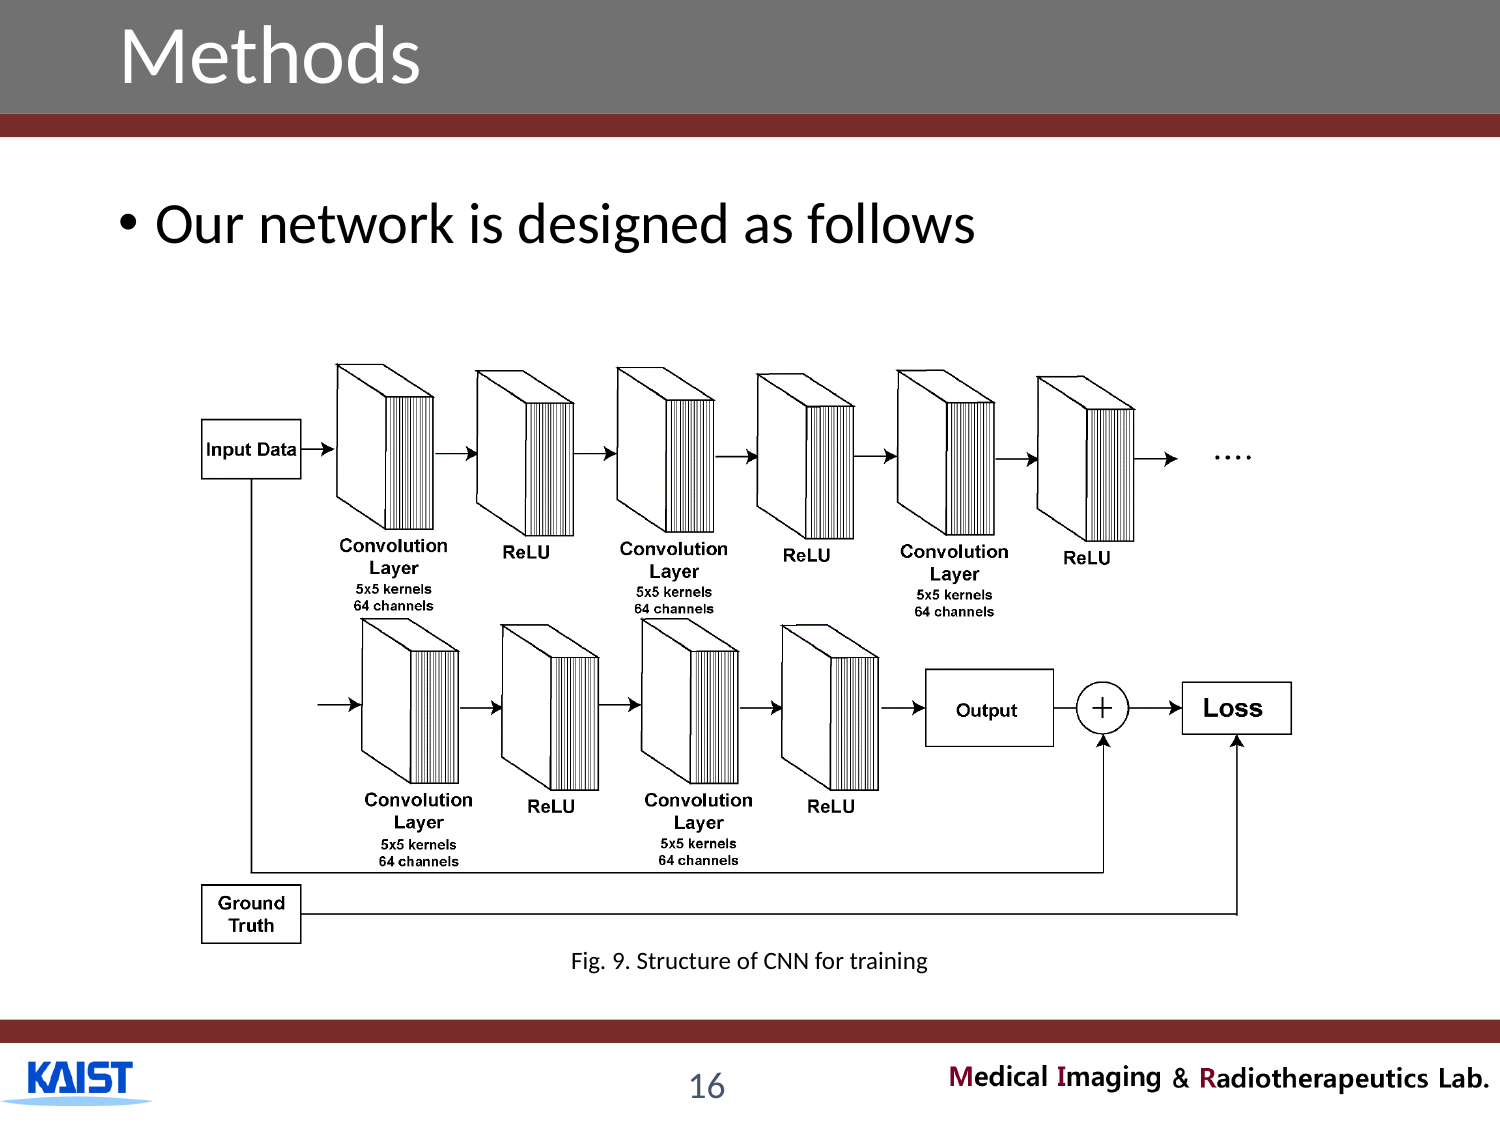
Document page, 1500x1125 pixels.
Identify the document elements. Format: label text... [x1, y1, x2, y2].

picture [936, 1054, 1500, 1095]
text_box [162, 309, 1338, 984]
list Our network is designed as follows [103, 185, 1397, 969]
title Methods [103, 0, 1397, 113]
picture [0, 1054, 153, 1106]
